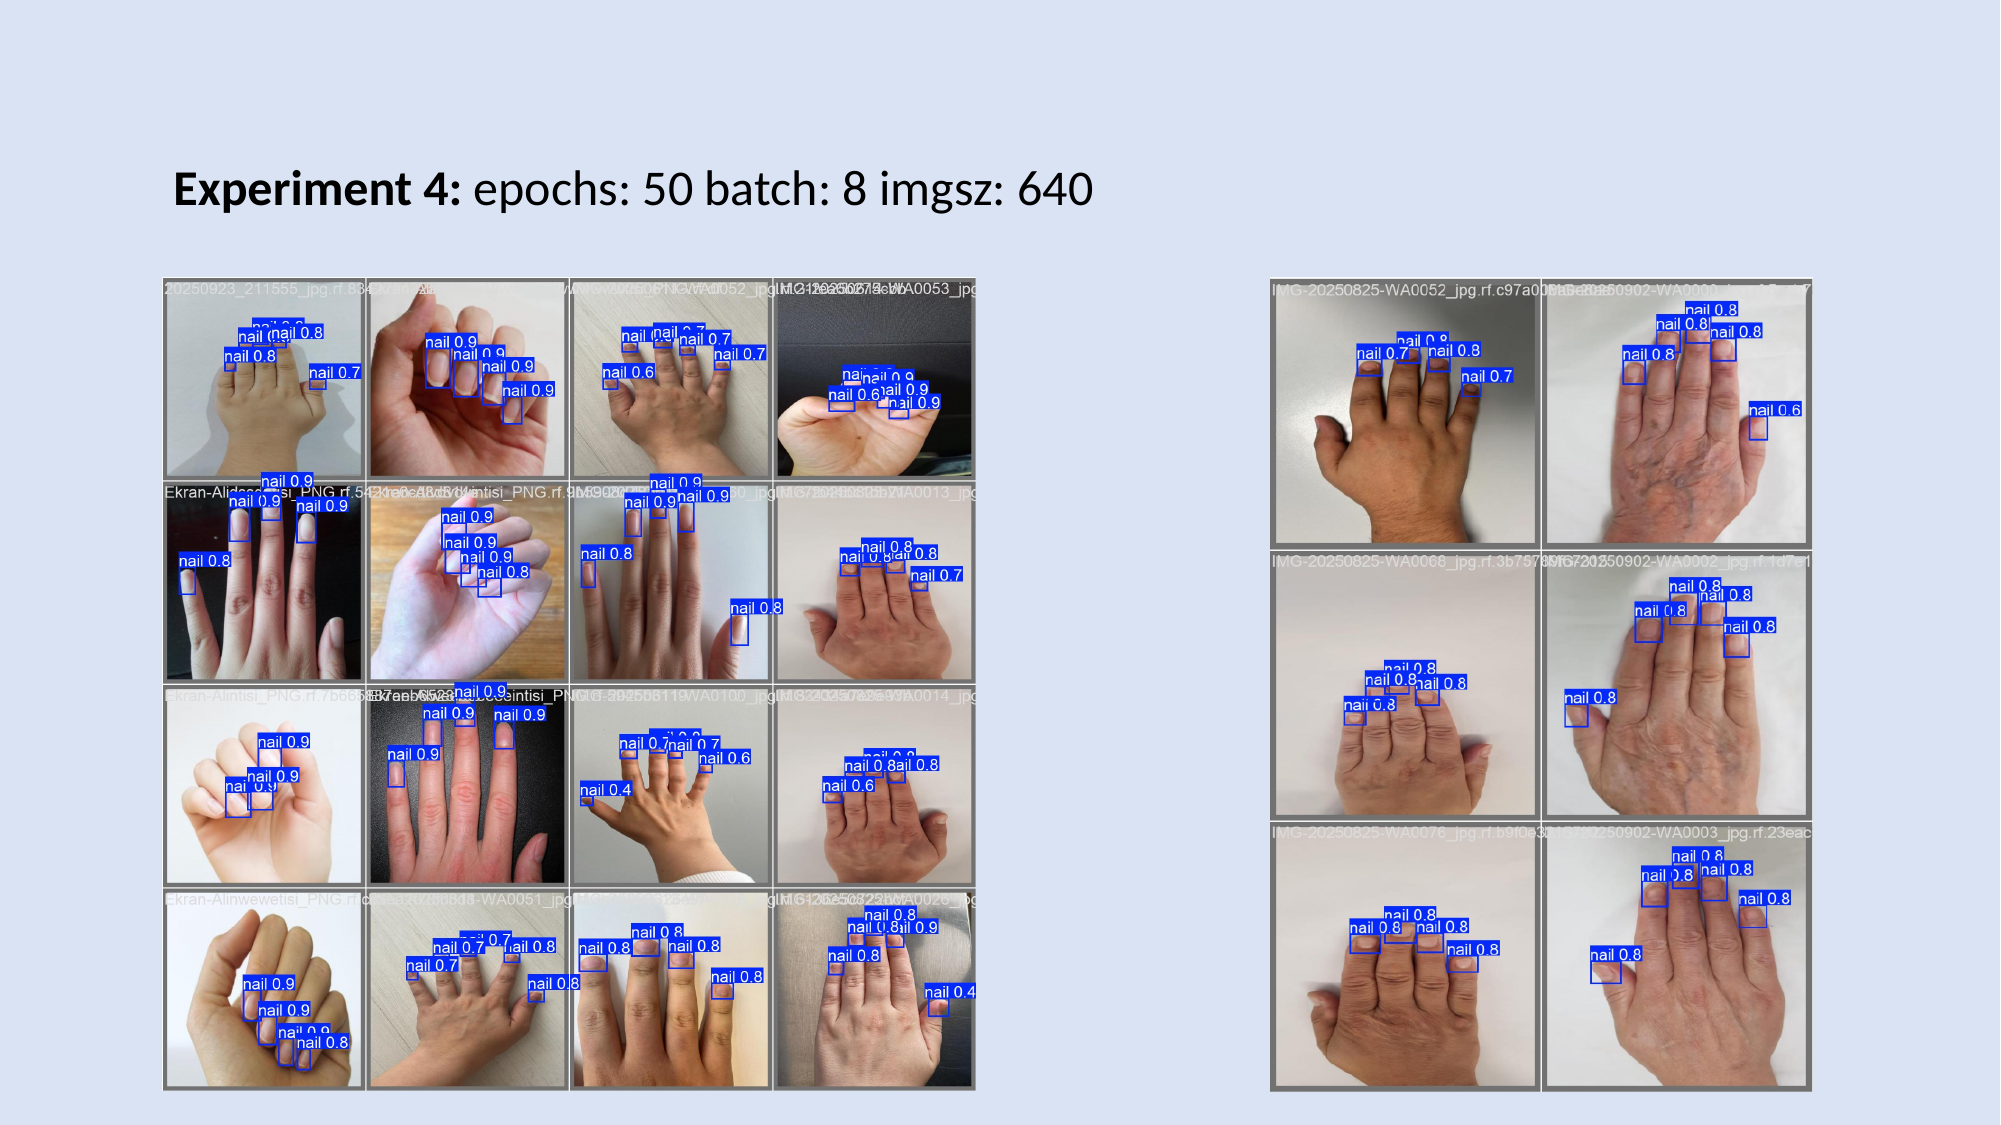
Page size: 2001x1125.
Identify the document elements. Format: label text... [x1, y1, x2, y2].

text_box Experiment 4: epochs: 50 batch: 8 imgsz: 640 [158, 80, 1884, 299]
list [1270, 277, 1813, 1092]
picture [162, 277, 976, 1091]
